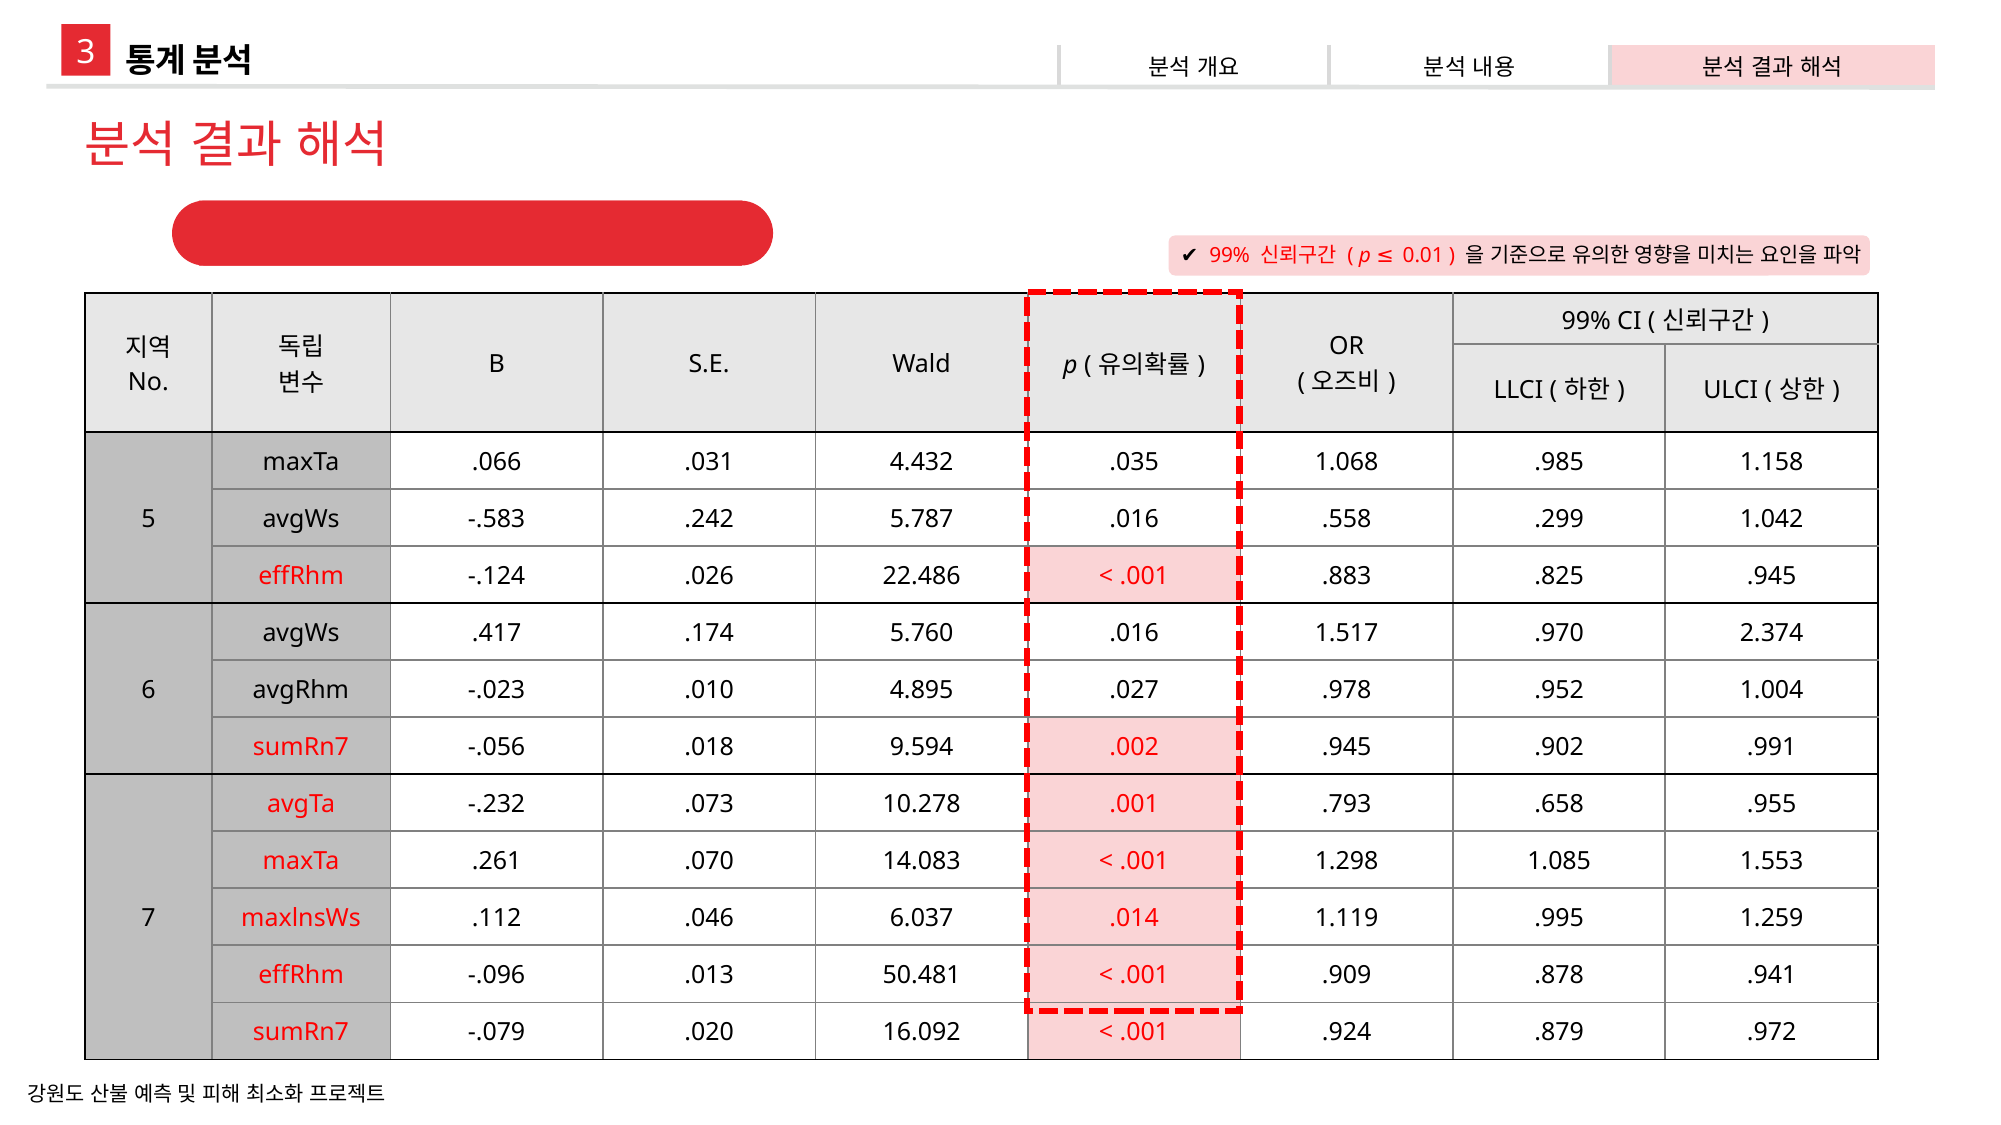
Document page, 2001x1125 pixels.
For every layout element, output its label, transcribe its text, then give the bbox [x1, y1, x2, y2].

text_box 분석 결과 해석 [85, 112, 445, 173]
table_cell 14.083 [816, 832, 1026, 887]
table_cell .417 [391, 604, 602, 659]
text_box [171, 200, 774, 266]
table_cell .879 [1454, 1003, 1664, 1059]
table_header OR (오즈비) [1241, 294, 1452, 431]
table_header 독립 변수 [213, 294, 390, 431]
table_cell 4.895 [816, 661, 1026, 716]
table_cell .945 [1241, 718, 1452, 773]
table_cell avgTa [213, 775, 390, 830]
table_cell 4.432 [816, 433, 1026, 488]
table_cell .945 [1666, 547, 1877, 602]
table_cell .066 [391, 433, 602, 488]
table_header 분석 내용 [1331, 45, 1608, 84]
table_cell .924 [1241, 1003, 1452, 1059]
table_cell 6 [86, 604, 211, 773]
table_cell .941 [1666, 946, 1877, 1002]
table_cell 9.594 [816, 718, 1026, 773]
table_cell 5.787 [816, 490, 1026, 545]
table_cell 6.037 [816, 889, 1026, 944]
table_cell LLCI (하한) [1454, 345, 1664, 431]
table_cell -.023 [391, 661, 602, 716]
table_cell 1.553 [1666, 832, 1877, 887]
table_cell .970 [1454, 604, 1664, 659]
table_cell 2.374 [1666, 604, 1877, 659]
table_cell -.232 [391, 775, 602, 830]
table_cell -.056 [391, 718, 602, 773]
table_cell .018 [604, 718, 815, 773]
table_cell .825 [1454, 547, 1664, 602]
table_cell 5 [86, 433, 211, 602]
table_cell .972 [1666, 1003, 1877, 1059]
table_cell 1.298 [1241, 832, 1452, 887]
table_cell 50.481 [816, 946, 1026, 1002]
table_header 분석 결과 해석 [1612, 45, 1935, 85]
table_header 분석 개요 [1061, 45, 1327, 84]
table_cell sumRn7 [213, 718, 390, 773]
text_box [61, 24, 254, 79]
table_cell .031 [604, 433, 815, 488]
table_header S.E. [604, 294, 815, 431]
table_header Wald [816, 294, 1026, 431]
table_cell 1.517 [1241, 604, 1452, 659]
table_cell .020 [604, 1003, 815, 1059]
table_cell .793 [1241, 775, 1452, 830]
table_cell .658 [1454, 775, 1664, 830]
table_cell .955 [1666, 775, 1877, 830]
table_cell -.124 [391, 547, 602, 602]
table_cell ULCI (상한) [1666, 345, 1877, 431]
table_cell maxlnsWs [213, 889, 390, 944]
table_cell 1.119 [1241, 889, 1452, 944]
table_cell sumRn7 [213, 1003, 390, 1059]
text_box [1166, 234, 1879, 276]
table_cell maxTa [213, 433, 390, 488]
table_cell maxTa [213, 832, 390, 887]
table_cell 1.259 [1666, 889, 1877, 944]
table_cell .010 [604, 661, 815, 716]
table_cell .909 [1241, 946, 1452, 1002]
table_cell 1.085 [1454, 832, 1664, 887]
table_cell 10.278 [816, 775, 1026, 830]
table_cell -.583 [391, 490, 602, 545]
table_cell .013 [604, 946, 815, 1002]
table_cell 5.760 [816, 604, 1026, 659]
table_cell .046 [604, 889, 815, 944]
table_cell .026 [604, 547, 815, 602]
table_cell effRhm [213, 946, 390, 1002]
table_cell .991 [1666, 718, 1877, 773]
table_cell .261 [391, 832, 602, 887]
text_box 강원도 산불 예측 및 피해 최소화 프로젝트 [27, 1081, 386, 1107]
table_header 99% CI (신뢰구간) [1454, 294, 1877, 343]
table_cell 1.158 [1666, 433, 1877, 488]
table_cell 1.068 [1241, 433, 1452, 488]
table_cell -.079 [391, 1003, 602, 1059]
table_header B [391, 294, 602, 431]
table_cell .112 [391, 889, 602, 944]
table_cell -.096 [391, 946, 602, 1002]
table_cell .558 [1241, 490, 1452, 545]
table_cell .902 [1454, 718, 1664, 773]
table_cell 16.092 [816, 1003, 1027, 1059]
table_cell < .001 [1029, 1011, 1240, 1059]
table_cell effRhm [213, 547, 390, 602]
table_cell 7 [86, 775, 211, 1059]
table_cell .073 [604, 775, 815, 830]
table_cell 1.004 [1666, 661, 1877, 716]
table_cell .174 [604, 604, 815, 659]
table_header 지역 No. [86, 294, 211, 431]
table_cell .985 [1454, 433, 1664, 488]
table_cell 1.042 [1666, 490, 1877, 545]
table_cell .952 [1454, 661, 1664, 716]
table_cell .070 [604, 832, 815, 887]
table_cell 22.486 [816, 547, 1026, 602]
table_cell avgWs [213, 604, 390, 659]
table_cell .878 [1454, 946, 1664, 1002]
table_cell avgWs [213, 490, 390, 545]
table_cell .883 [1241, 547, 1452, 602]
table_cell .978 [1241, 661, 1452, 716]
table_cell .995 [1454, 889, 1664, 944]
table_cell .299 [1454, 490, 1664, 545]
table_cell .242 [604, 490, 815, 545]
table_cell avgRhm [213, 661, 390, 716]
text_box [1026, 291, 1240, 1012]
